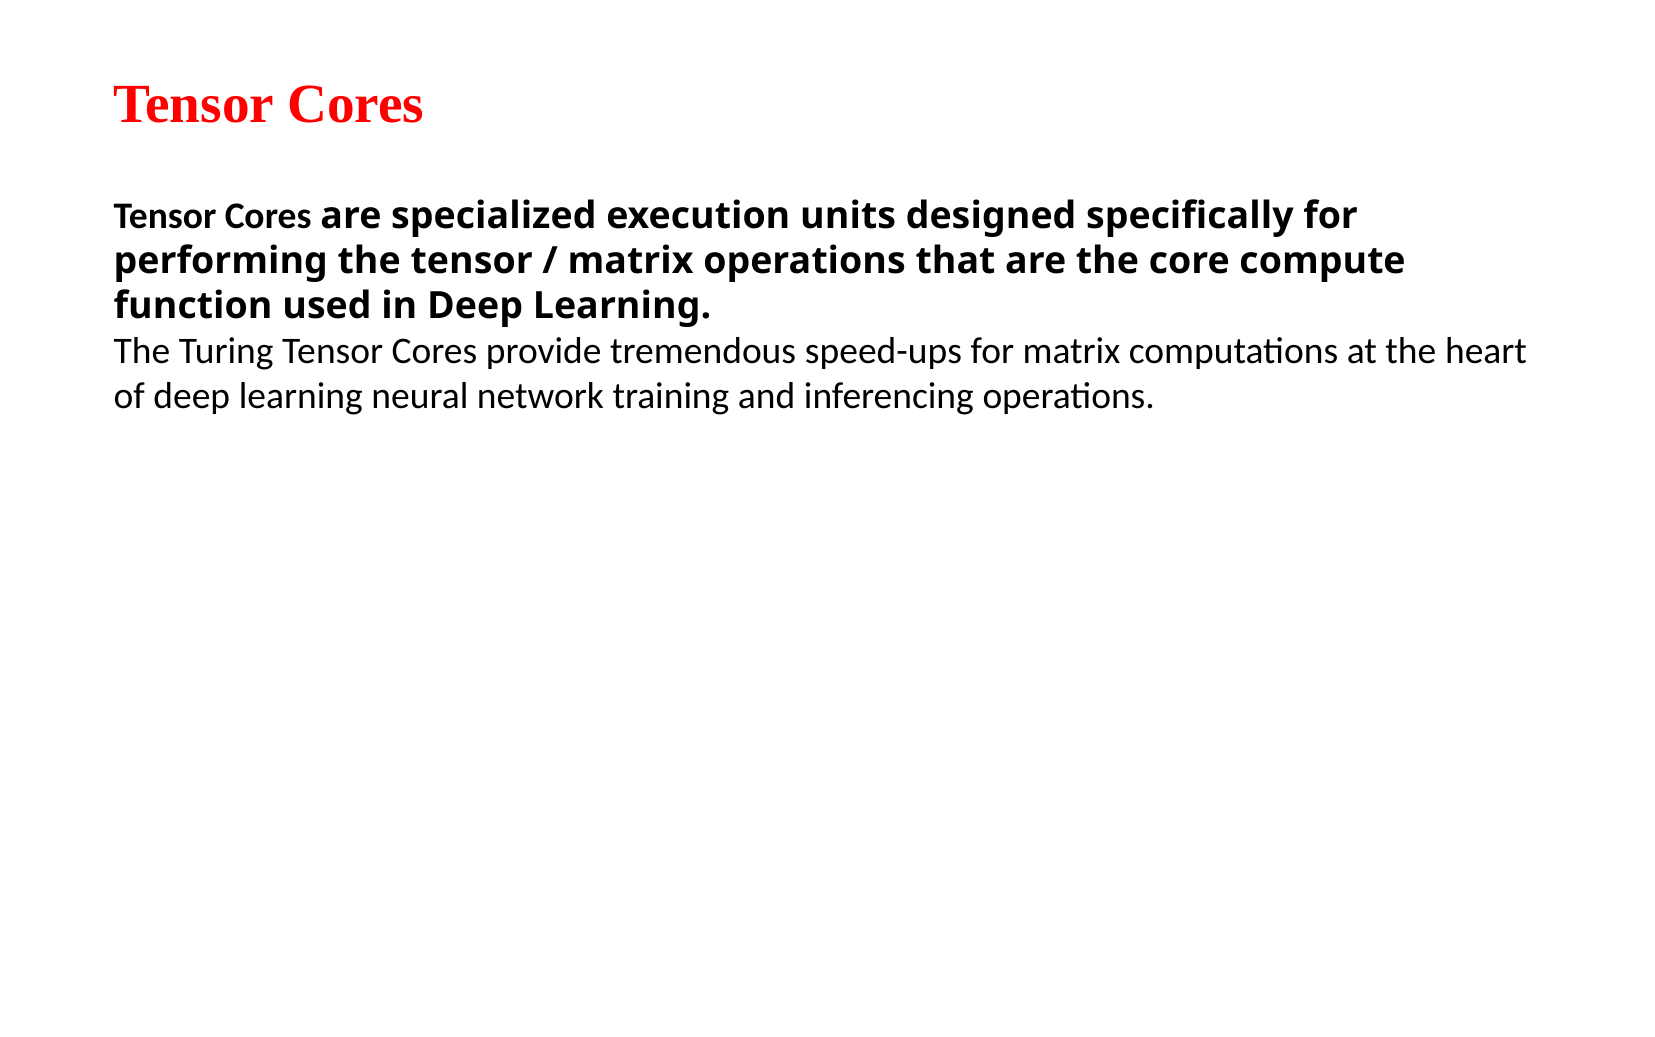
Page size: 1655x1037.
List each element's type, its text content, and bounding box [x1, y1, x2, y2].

list Tensor Cores are specialized execution units designed specifically for performing the tensor / matrix operations that are the core compute function used in Deep Learning. The Turing Tensor Cores provide tremendous speed-ups for matrix computations at the heart of deep learning neural network training and inferencing operations. [113, 191, 1541, 778]
title Tensor Cores [113, 67, 1541, 134]
